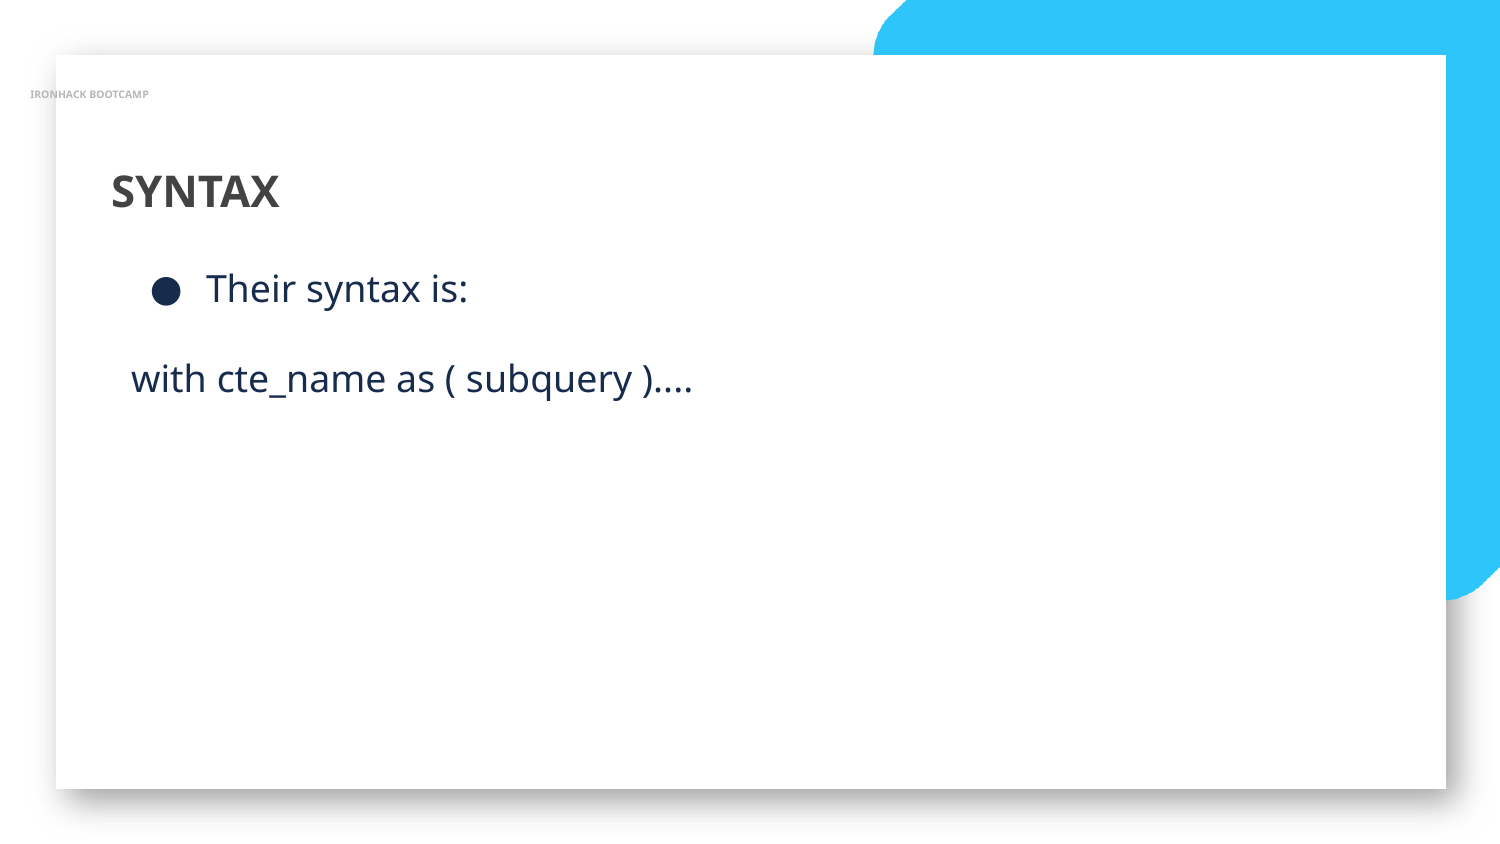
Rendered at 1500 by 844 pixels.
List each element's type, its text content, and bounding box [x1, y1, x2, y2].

text_box IRONHACK BOOTCAMP [15, 71, 354, 108]
text_box Their syntax is: with cte_name as ( subquery ).... [115, 249, 1389, 733]
text_box SYNTAX [96, 149, 1417, 266]
picture [0, 0, 1500, 844]
